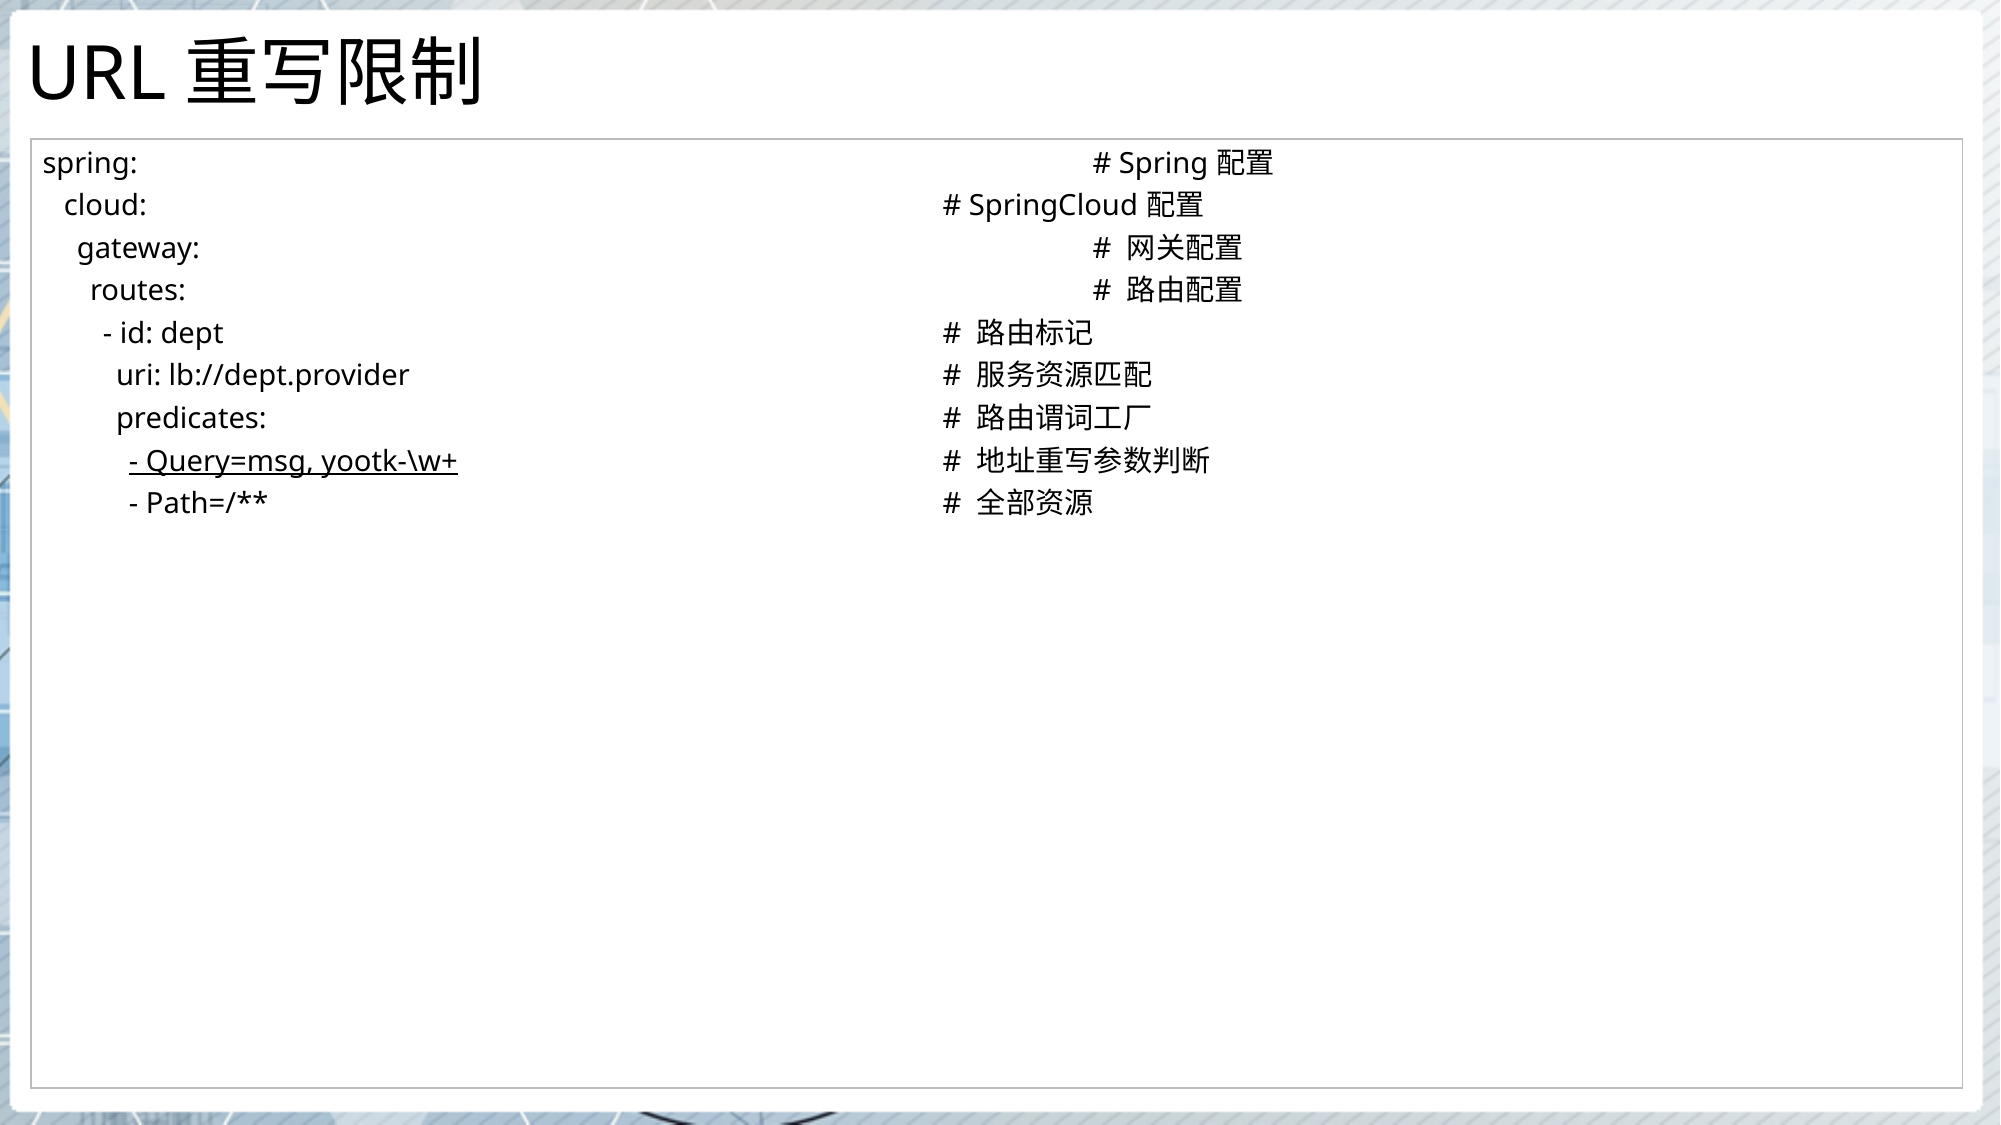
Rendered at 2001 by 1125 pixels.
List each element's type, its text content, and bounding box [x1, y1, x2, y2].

picture [0, 0, 2000, 1125]
title URL重写限制 [11, 11, 1983, 140]
table_header spring: # Spring配置 cloud: # SpringCloud配置 gateway: # 网关配置 routes: # 路由配置 - id: dept # 路由标记 uri: lb://dept.provider # 服务资源匹配 predicates: # 路由谓词工厂 - Query=msg, yootk-\w+ # 地址重写参数判断 - Path=/** # 全部资源 [32, 140, 1962, 1087]
